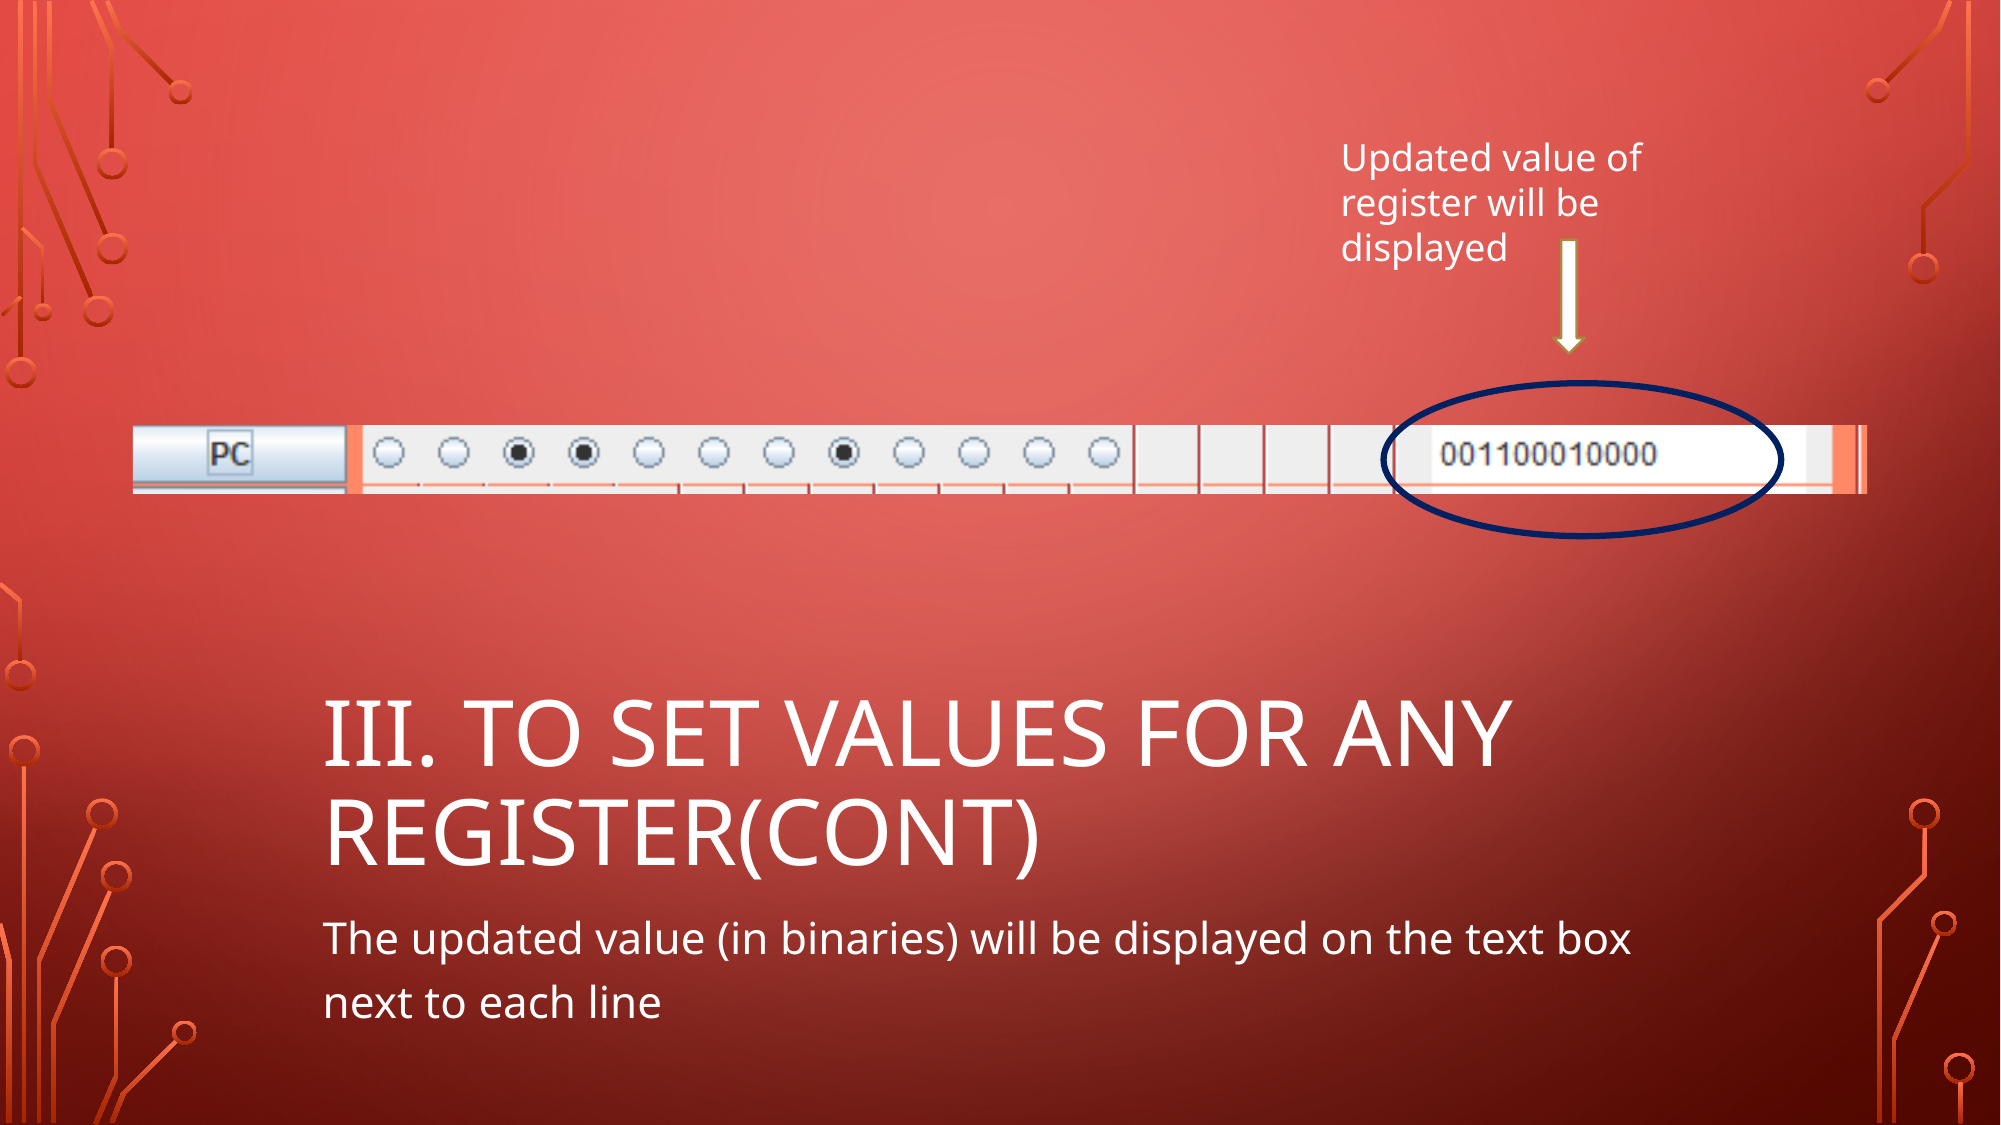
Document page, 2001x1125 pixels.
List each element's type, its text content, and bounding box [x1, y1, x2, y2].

title iii. To set values for any register(cont) [307, 679, 1750, 892]
text_box [1552, 277, 1586, 355]
text_box [1402, 494, 1763, 538]
text_box Updated value of register will be displayed [1325, 126, 1673, 277]
picture [132, 425, 1868, 494]
list The updated value (in binaries) will be displayed on the text box next to each line [307, 892, 1750, 1035]
text_box [1402, 381, 1762, 425]
